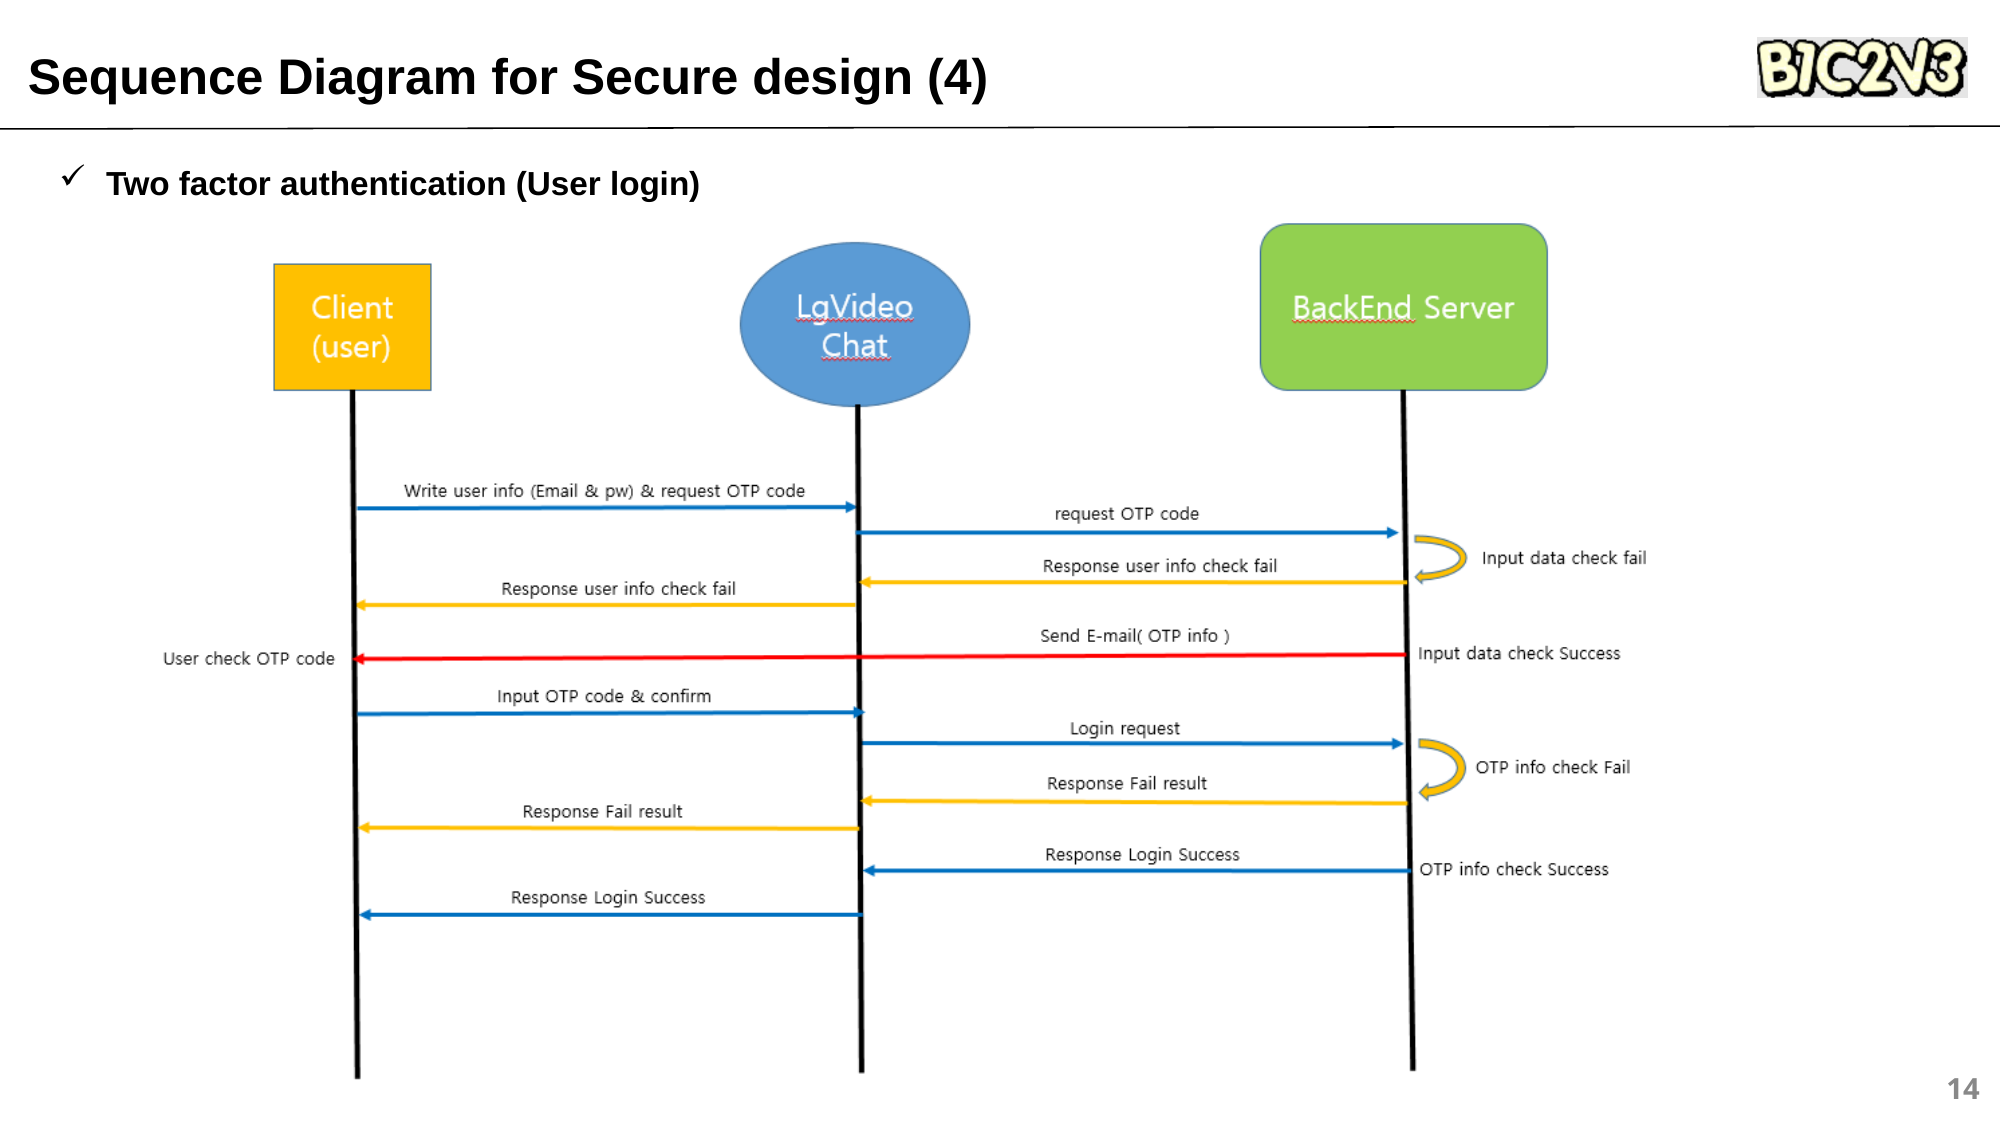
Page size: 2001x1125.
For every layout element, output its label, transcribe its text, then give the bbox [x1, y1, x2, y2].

picture [156, 210, 1658, 1082]
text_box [0, 125, 2000, 130]
text_box Two factor authentication (User login) [44, 155, 1262, 250]
picture [1757, 37, 1968, 98]
slide_number 14 [1545, 1060, 1995, 1121]
text_box Sequence Diagram for Secure design (4) [12, 37, 1156, 113]
